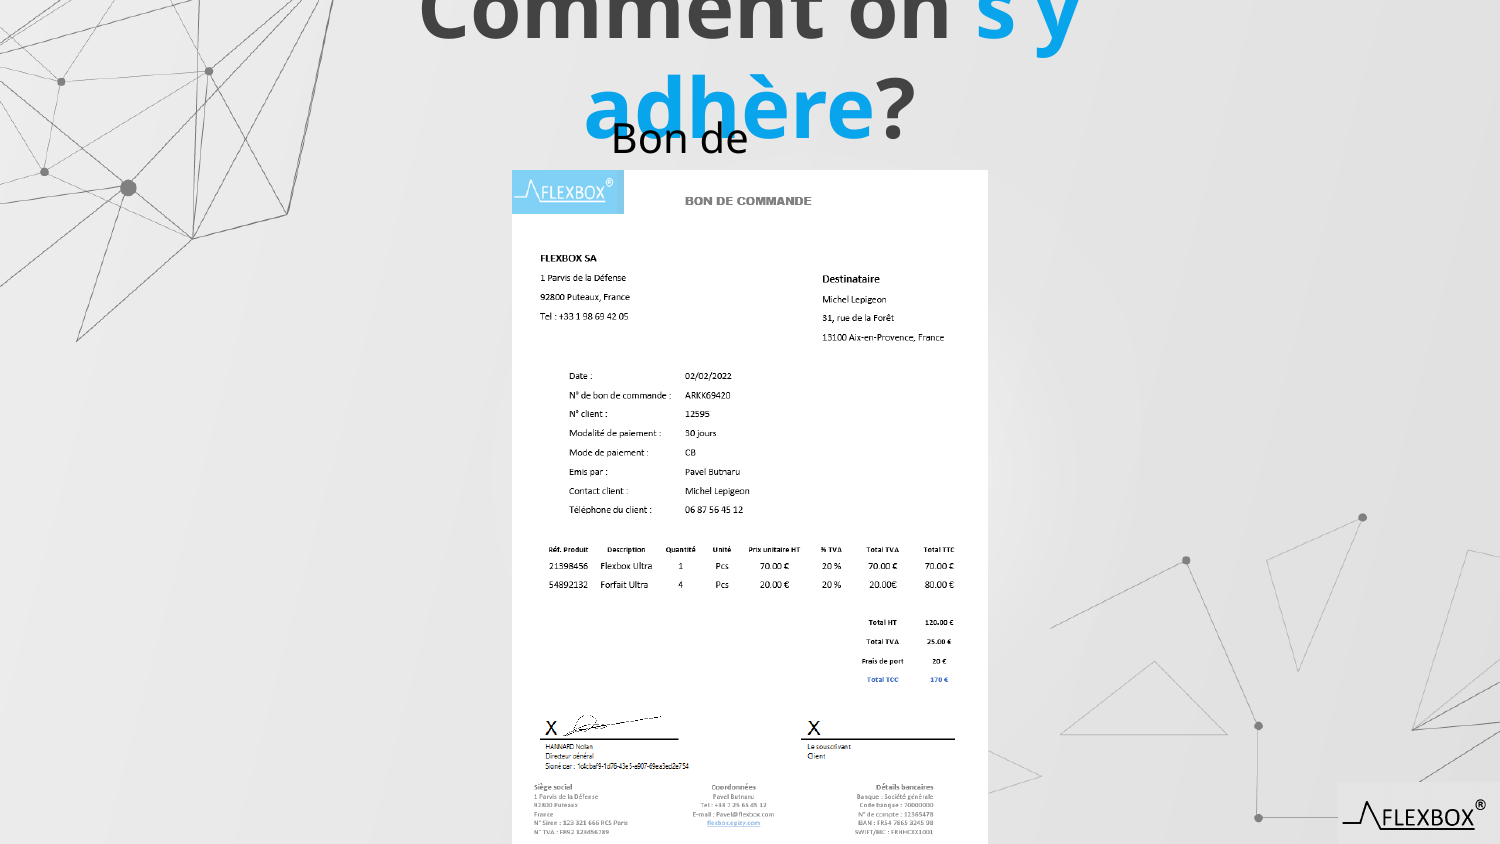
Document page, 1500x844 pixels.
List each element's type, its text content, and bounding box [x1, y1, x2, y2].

text_box Bon de commande [595, 103, 905, 169]
picture [0, 0, 1500, 844]
title Comment on s’y adhère? [322, 0, 1178, 110]
